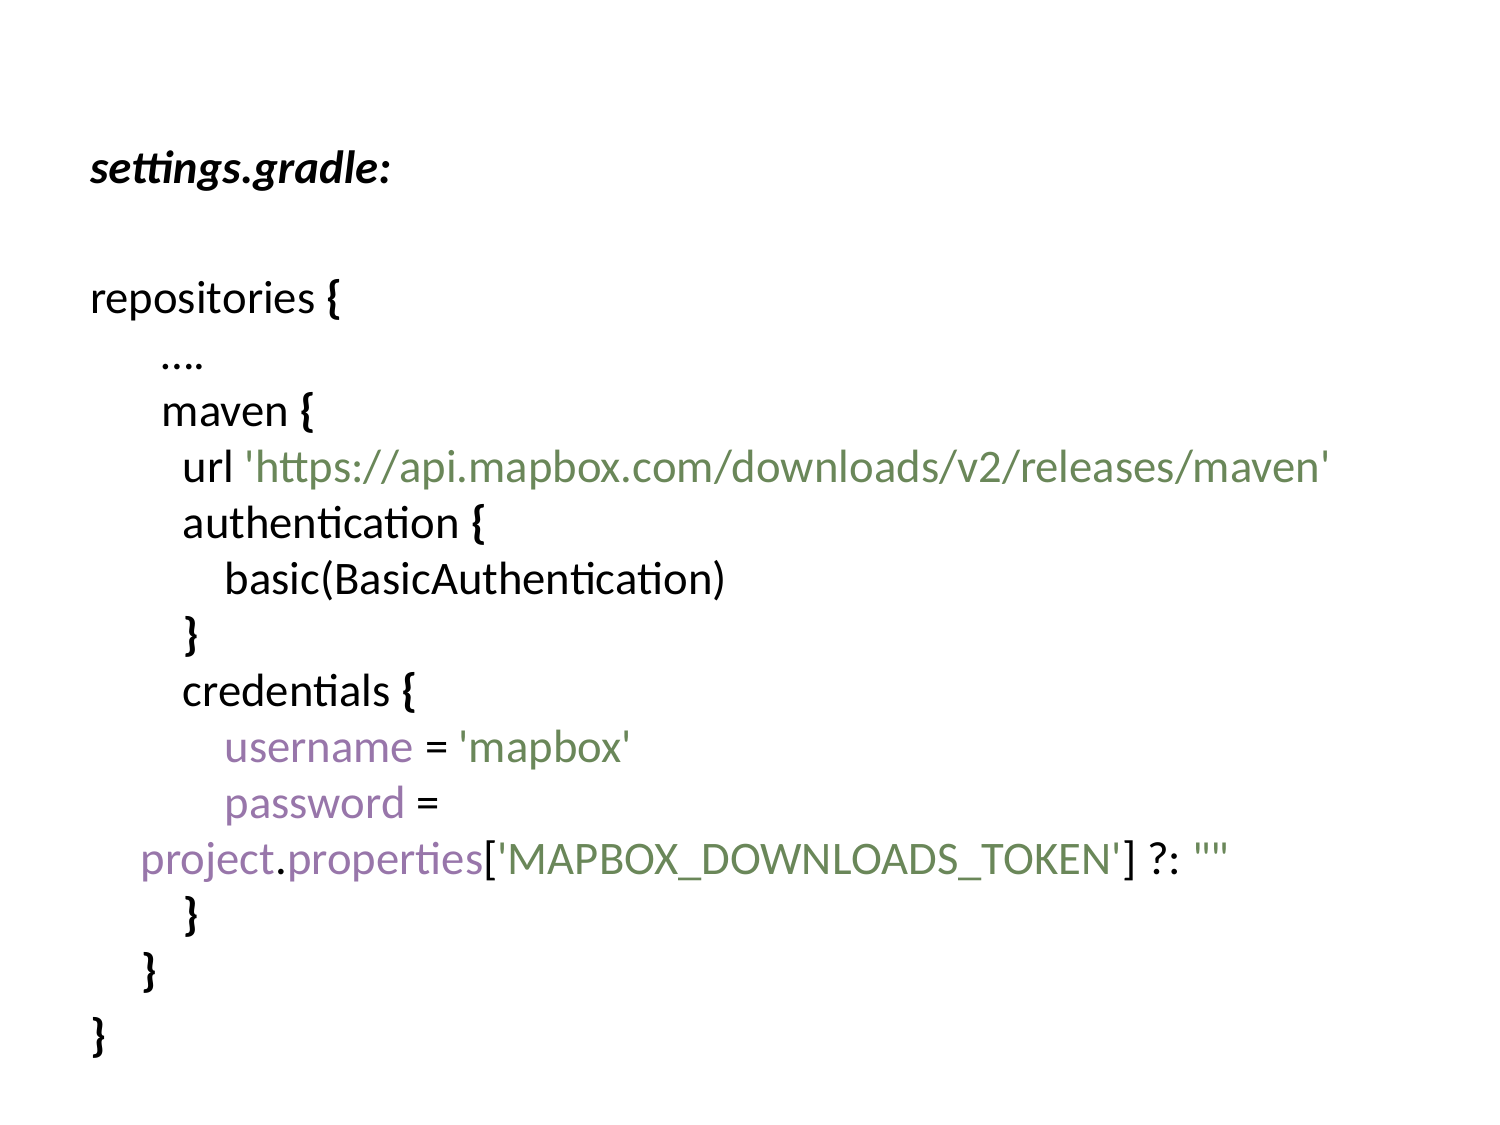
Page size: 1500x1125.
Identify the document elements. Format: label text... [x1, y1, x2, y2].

list settings.gradle: repositories { …. maven { url 'https://api.mapbox.com/downloads/v2/releases/maven' authentication { basic(BasicAuthentication) } credentials { username = 'mapbox' password = project.properties['MAPBOX_DOWNLOADS_TOKEN'] ?: "" } } } [75, 128, 1425, 1079]
